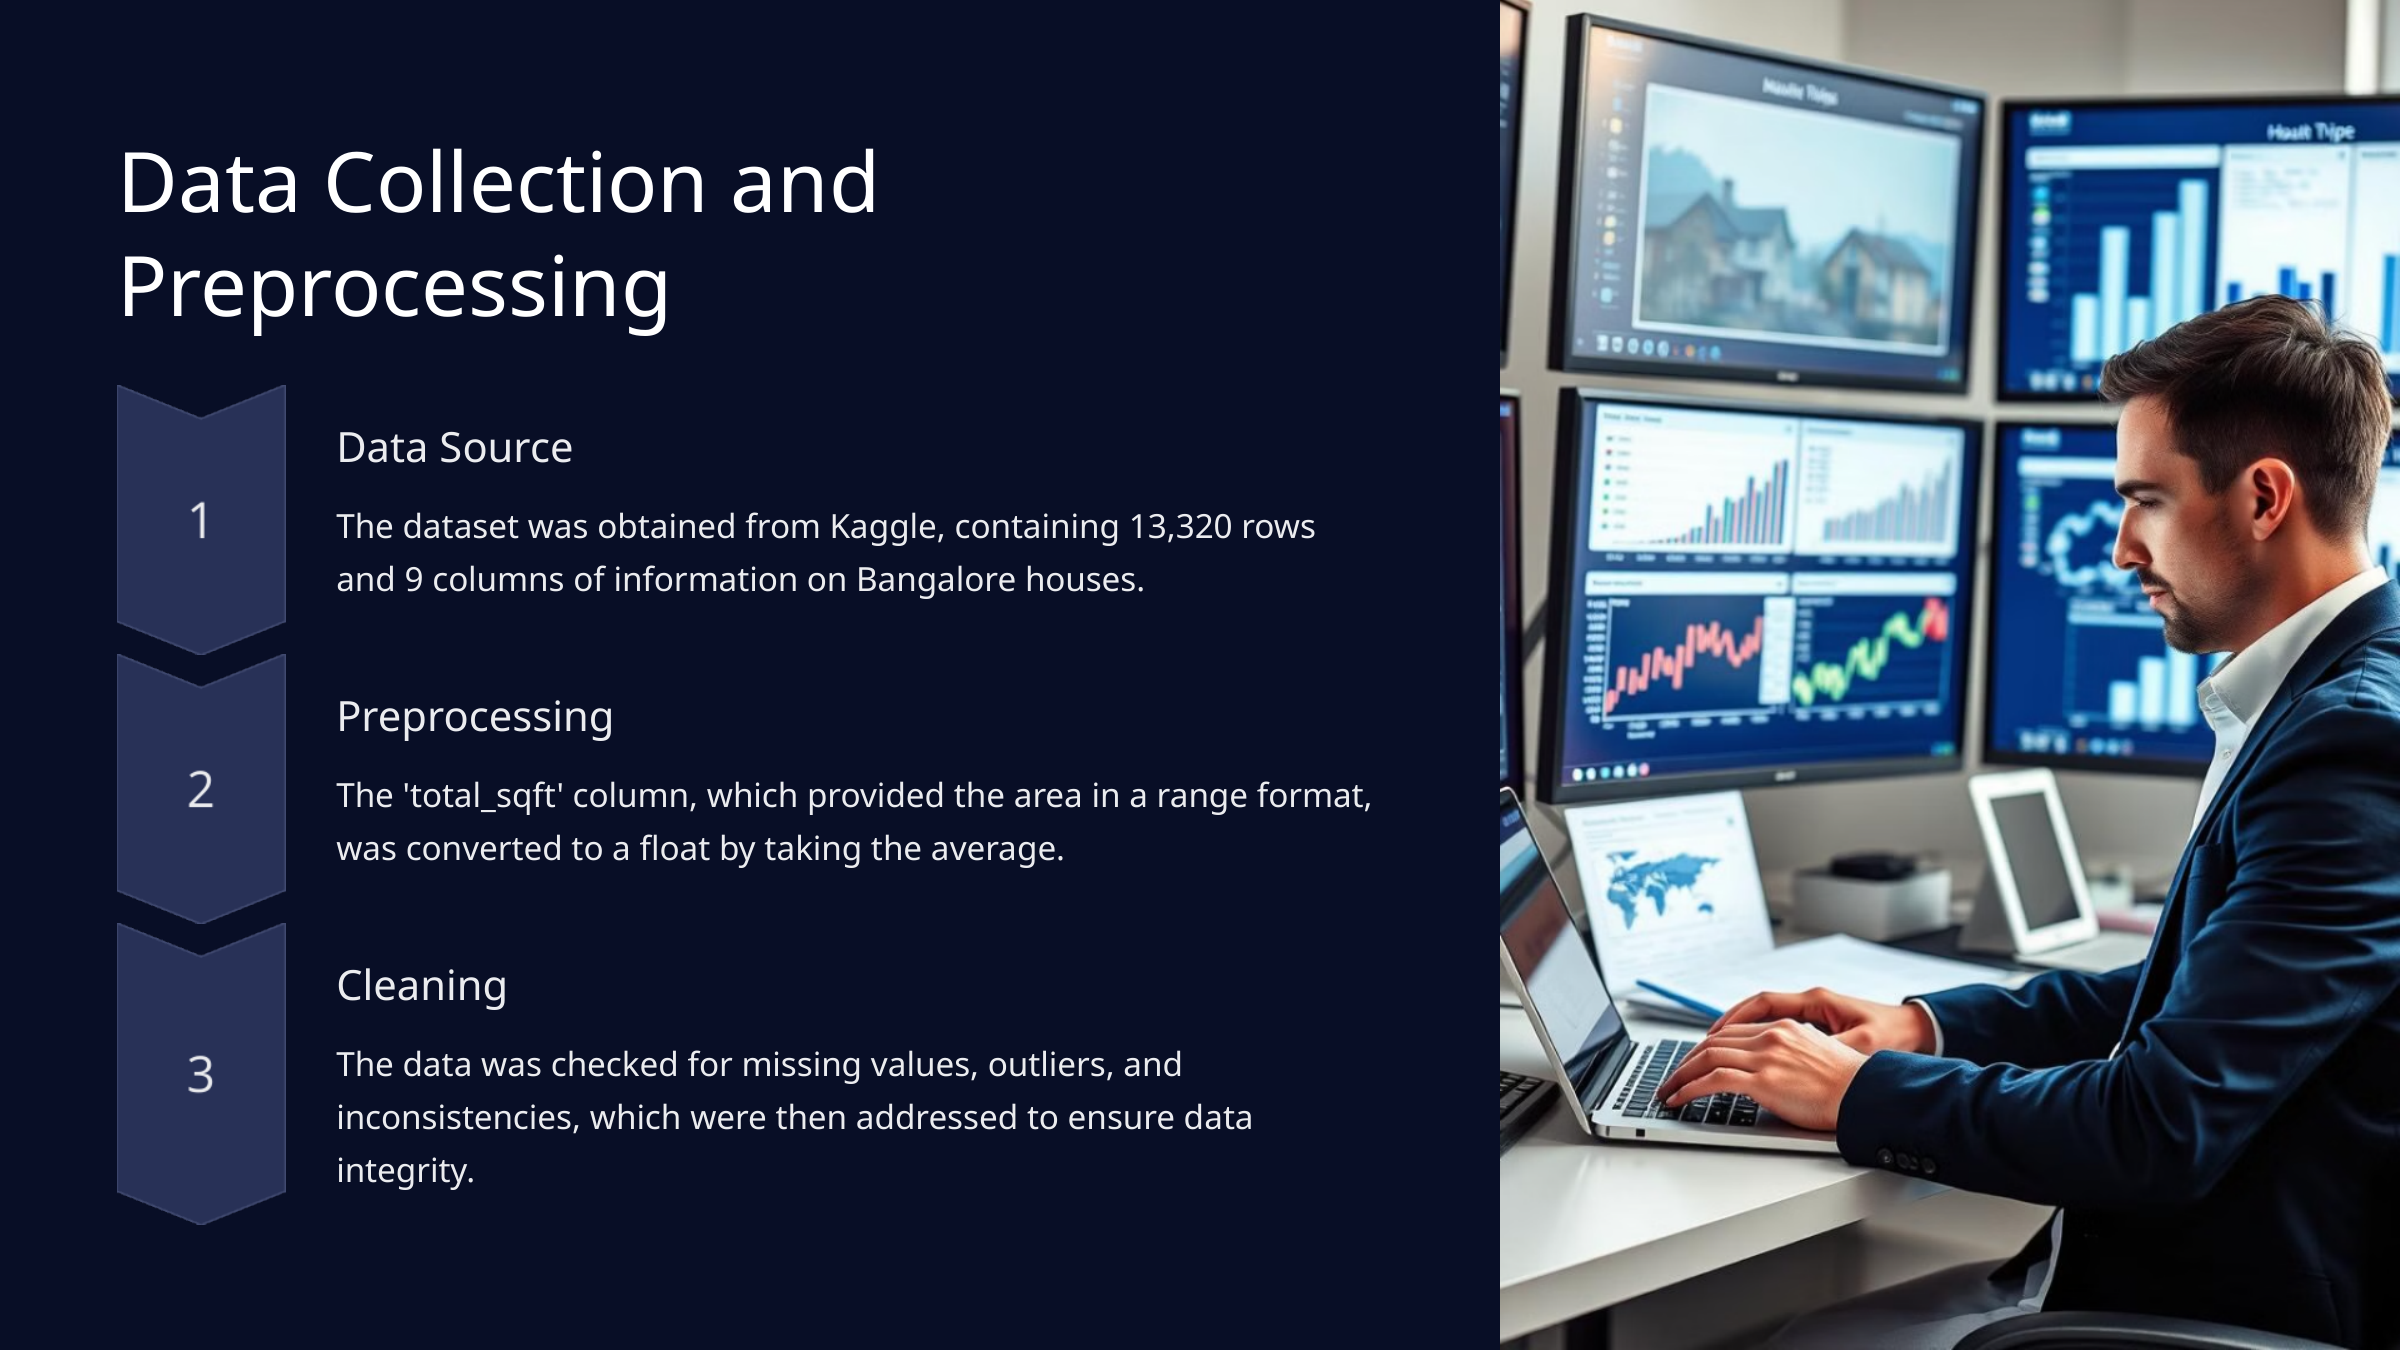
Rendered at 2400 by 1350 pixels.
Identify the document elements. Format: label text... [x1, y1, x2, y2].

text_box Preprocessing [336, 688, 757, 741]
text_box The data was checked for missing values, outliers, and inconsistencies, which were then addressed to ensure data integrity. [336, 1029, 1383, 1192]
text_box Data Source [336, 419, 757, 472]
text_box The dataset was obtained from Kaggle, containing 13,320 rows and 9 columns of information on Bangalore houses. [336, 491, 1383, 600]
picture [117, 385, 286, 1225]
text_box The 'total_sqft' column, which provided the area in a range format, was converted to a float by taking the average. [336, 760, 1383, 869]
text_box Data Collection and Preprocessing [117, 125, 1383, 336]
text_box Cleaning [336, 957, 757, 1010]
picture [1499, 0, 2400, 1350]
